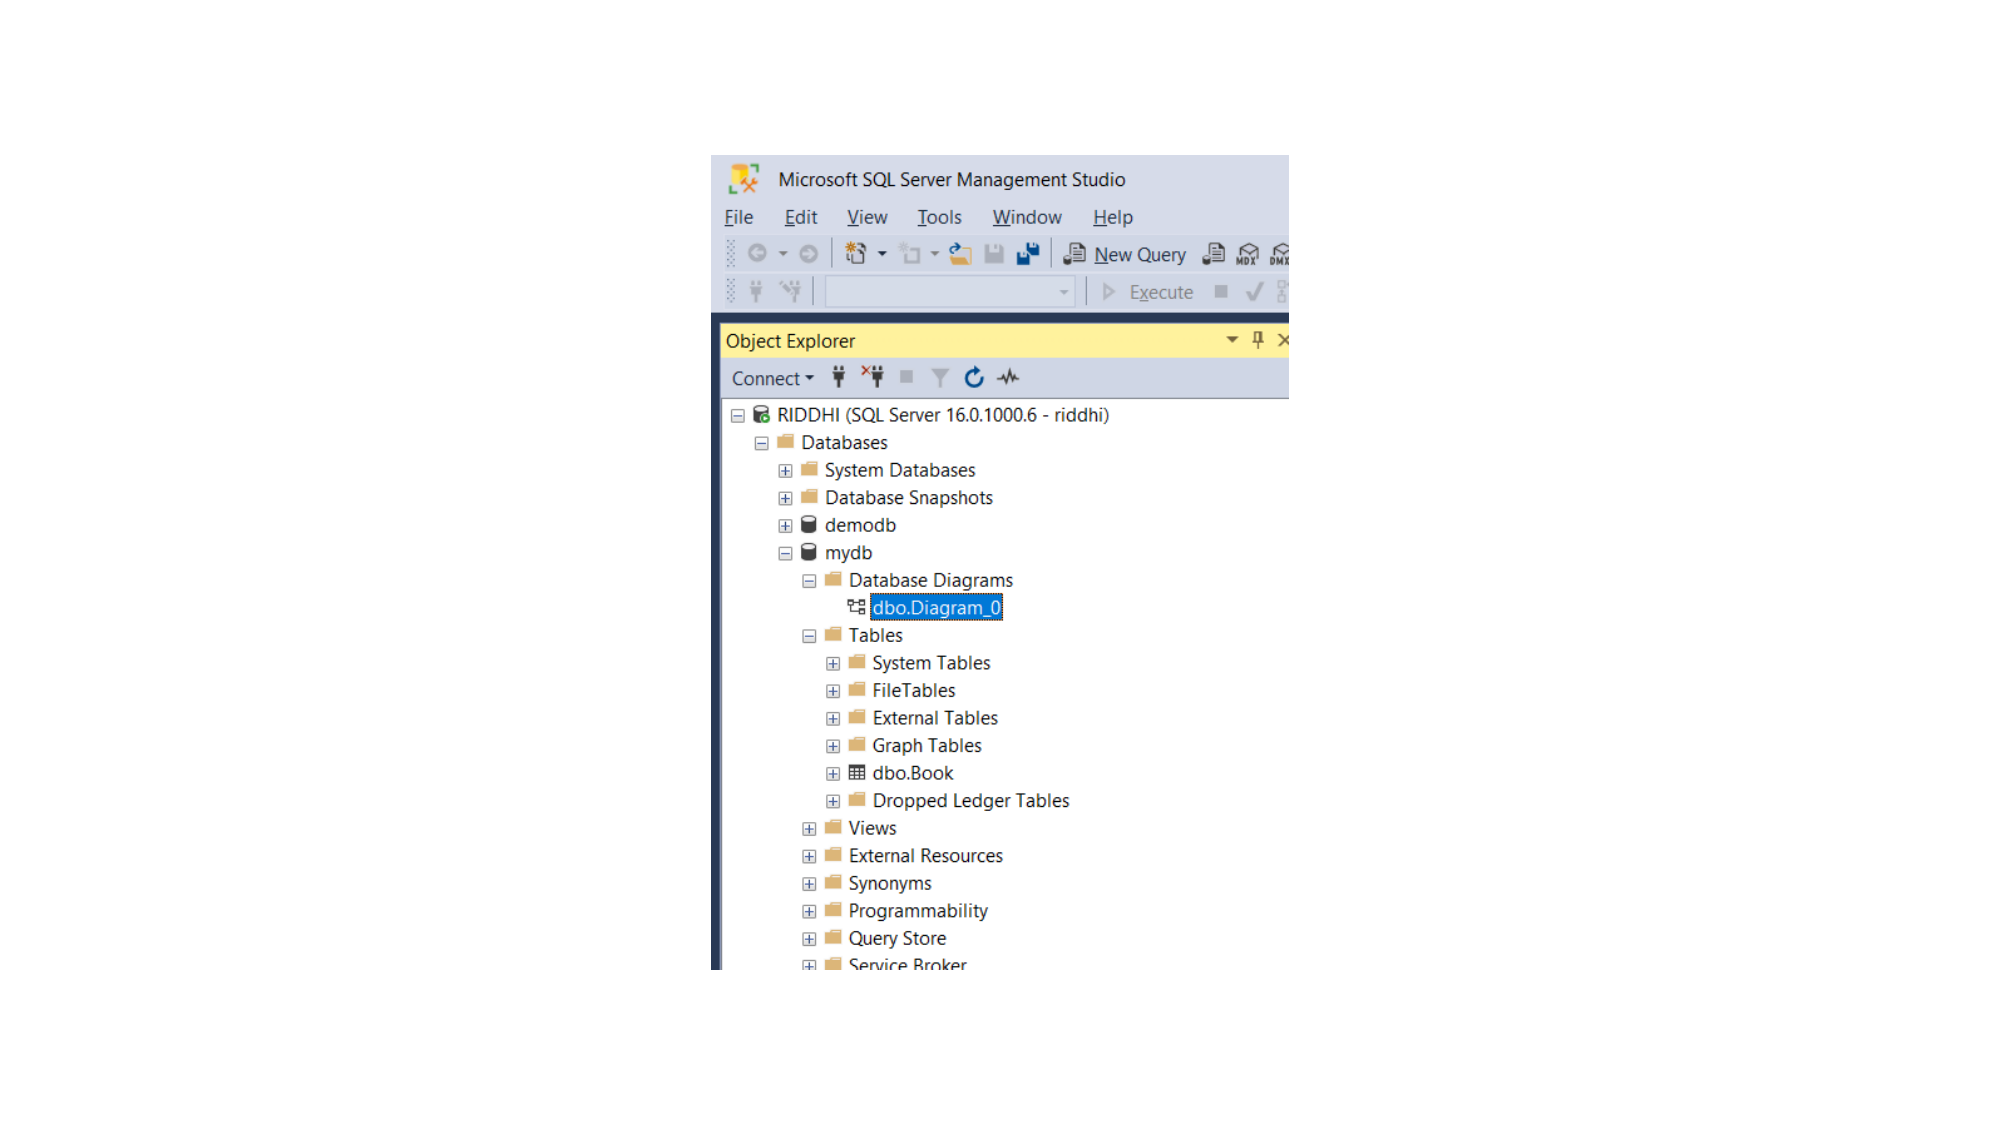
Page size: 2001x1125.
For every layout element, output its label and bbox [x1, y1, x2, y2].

picture [711, 155, 1289, 970]
